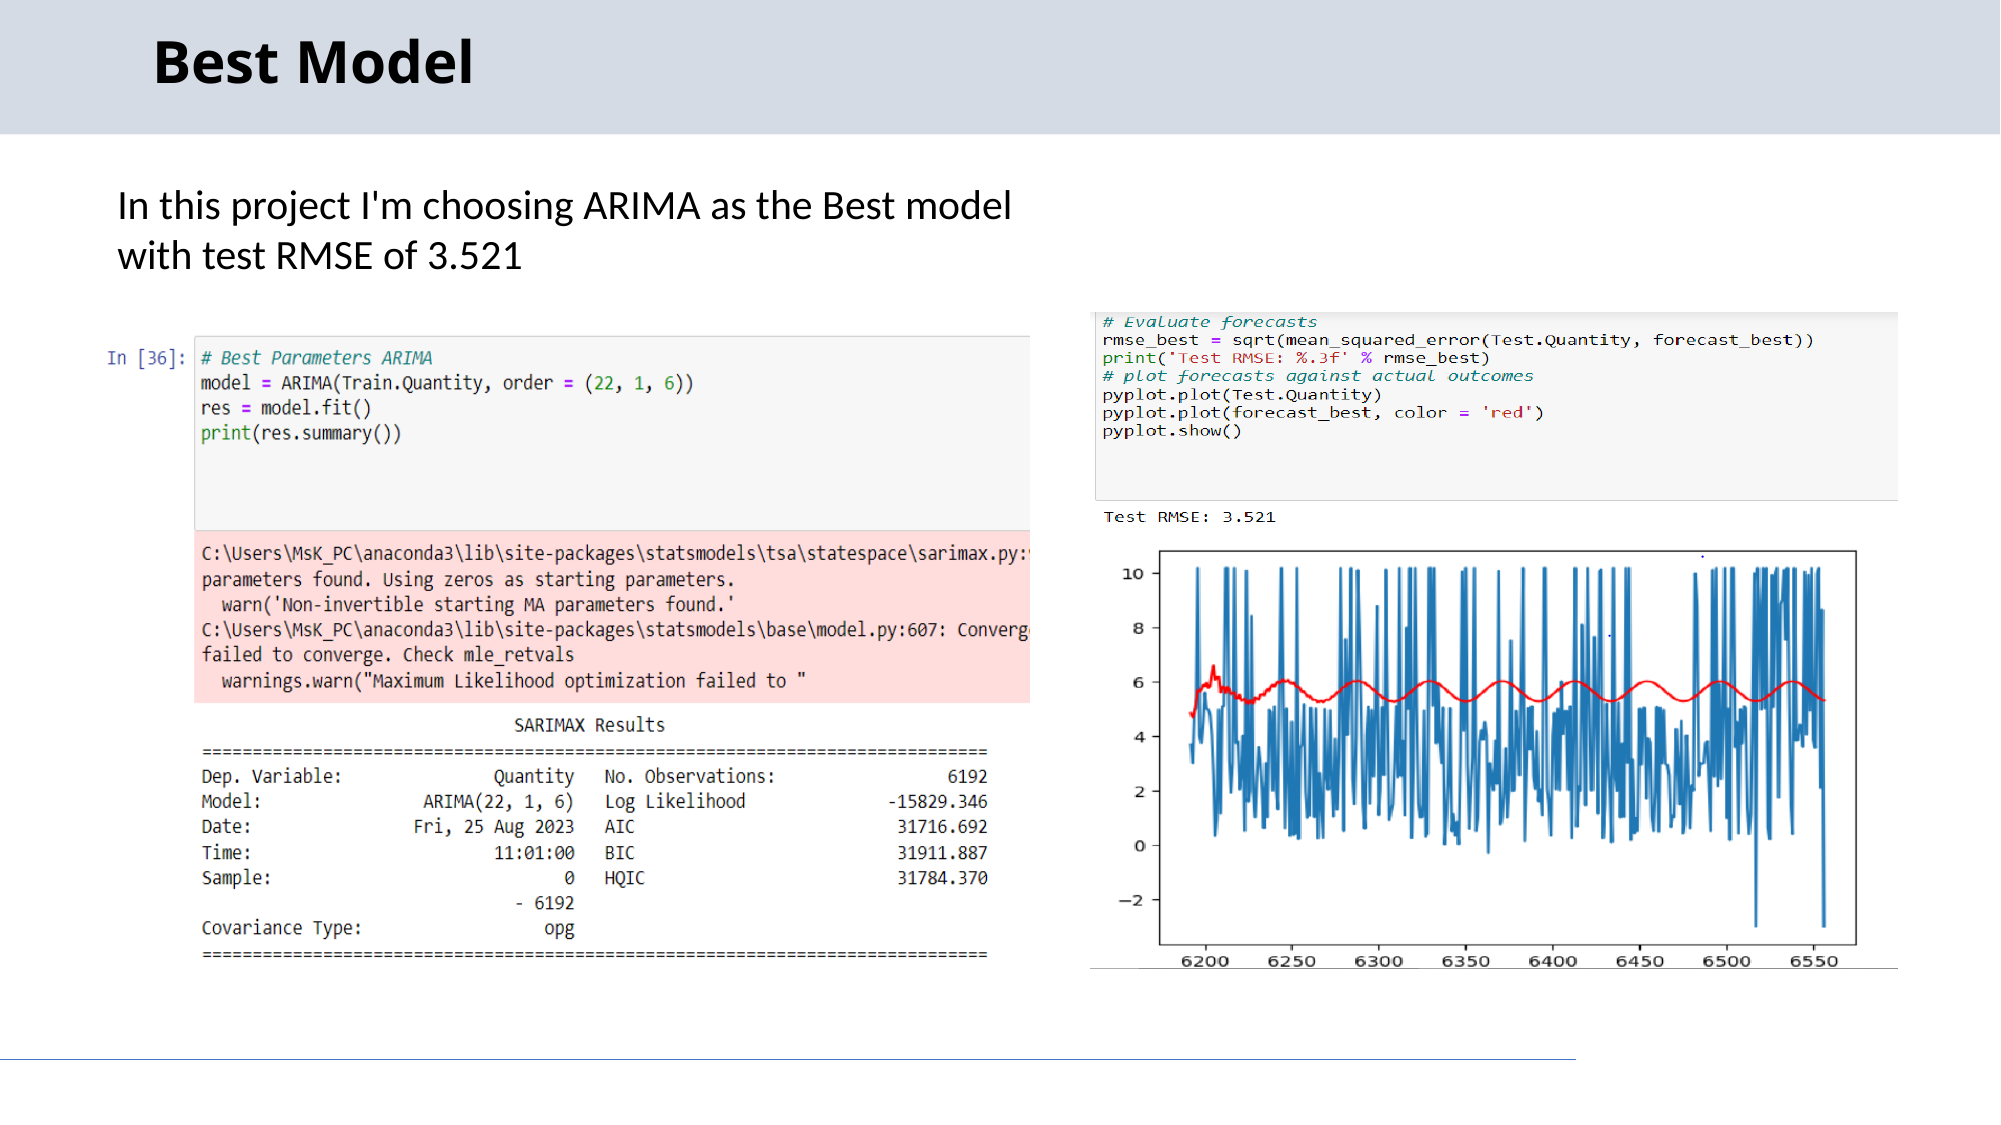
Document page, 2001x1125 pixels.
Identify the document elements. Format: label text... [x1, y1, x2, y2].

picture [1090, 312, 1898, 969]
title Best Model [0, 28, 1725, 171]
picture [102, 312, 1031, 969]
text_box In this project I'm choosing ARIMA as the Best model with test RMSE of 3.521 [102, 170, 1103, 286]
